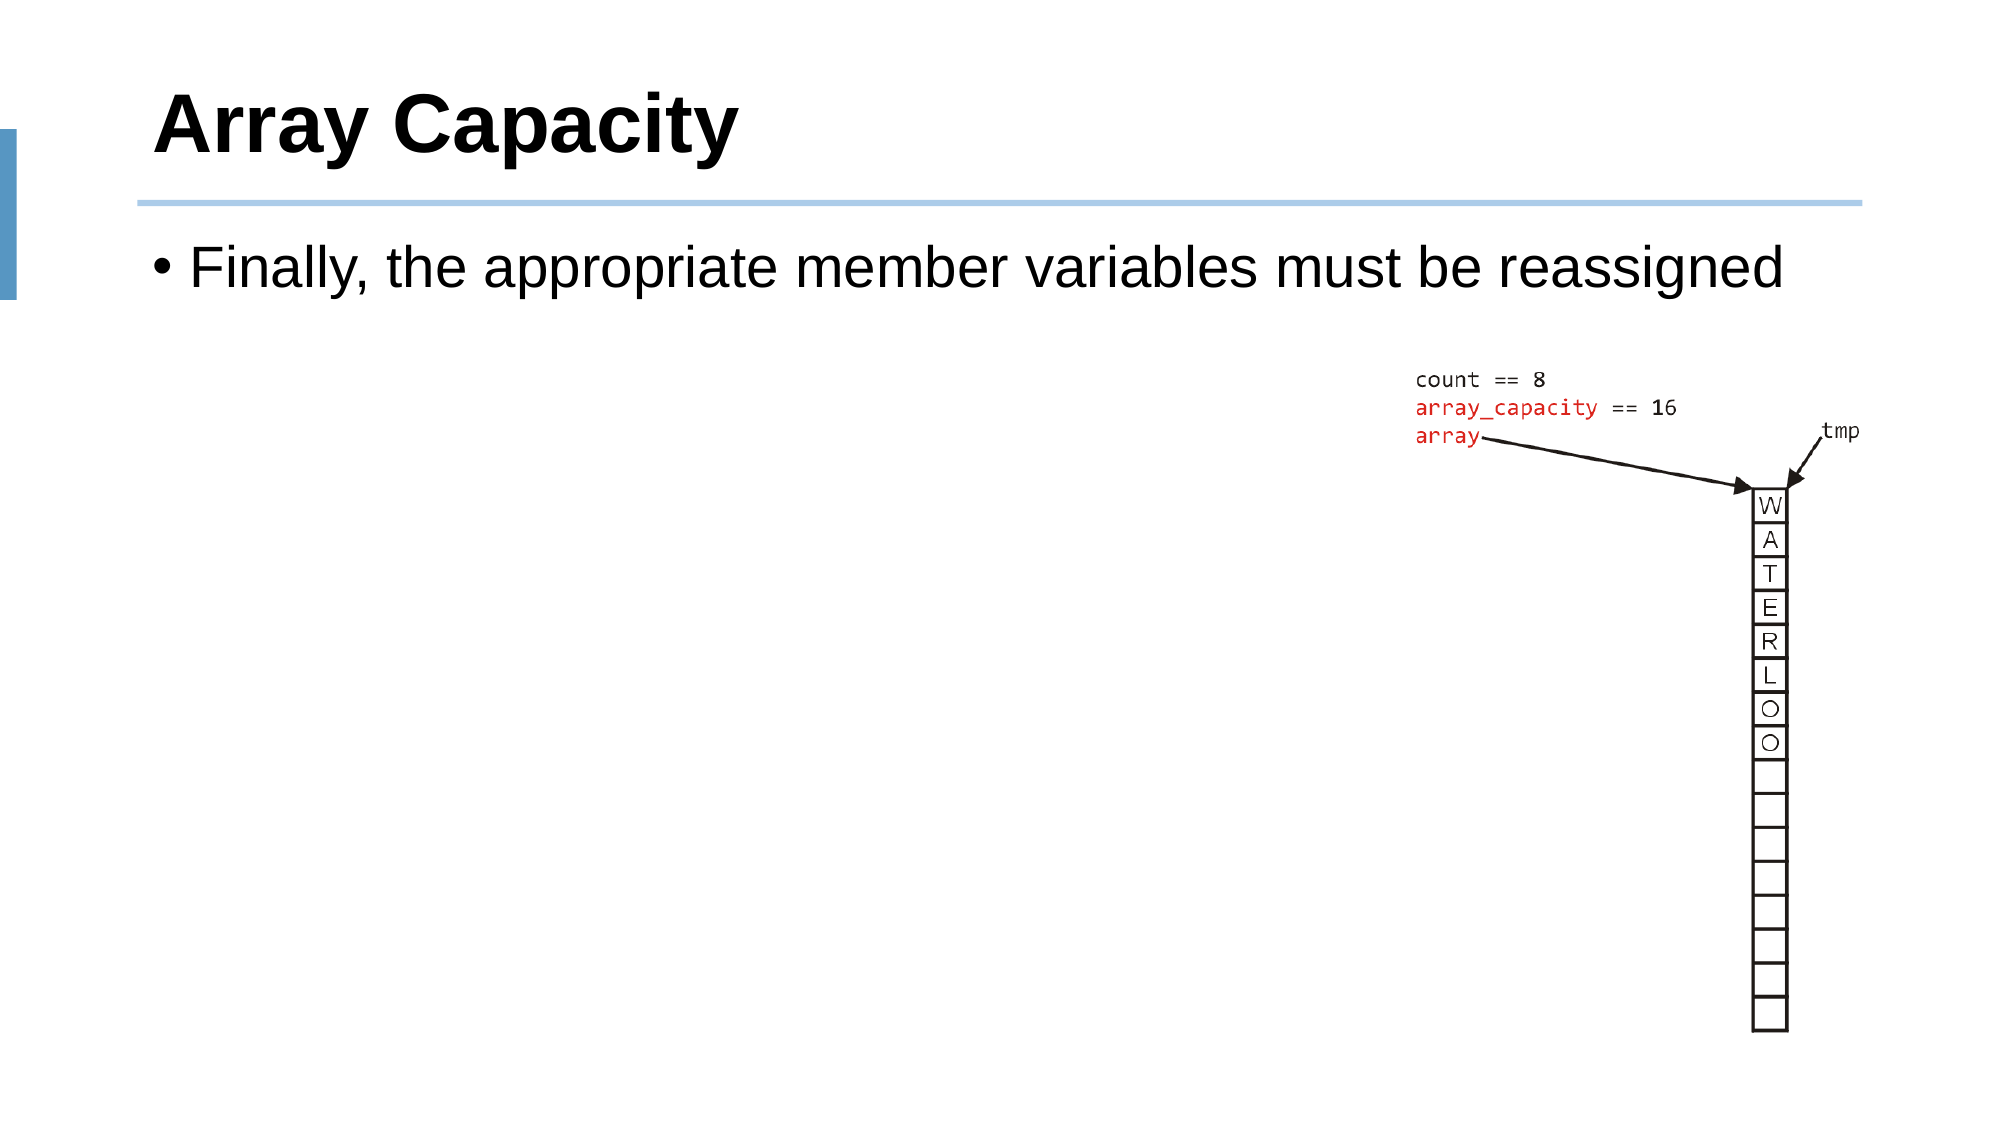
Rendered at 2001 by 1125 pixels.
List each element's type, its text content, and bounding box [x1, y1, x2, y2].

list Finally, the appropriate member variables must be reassigned [137, 229, 1863, 1014]
title Array Capacity [137, 42, 1863, 208]
picture [1406, 361, 1863, 1039]
